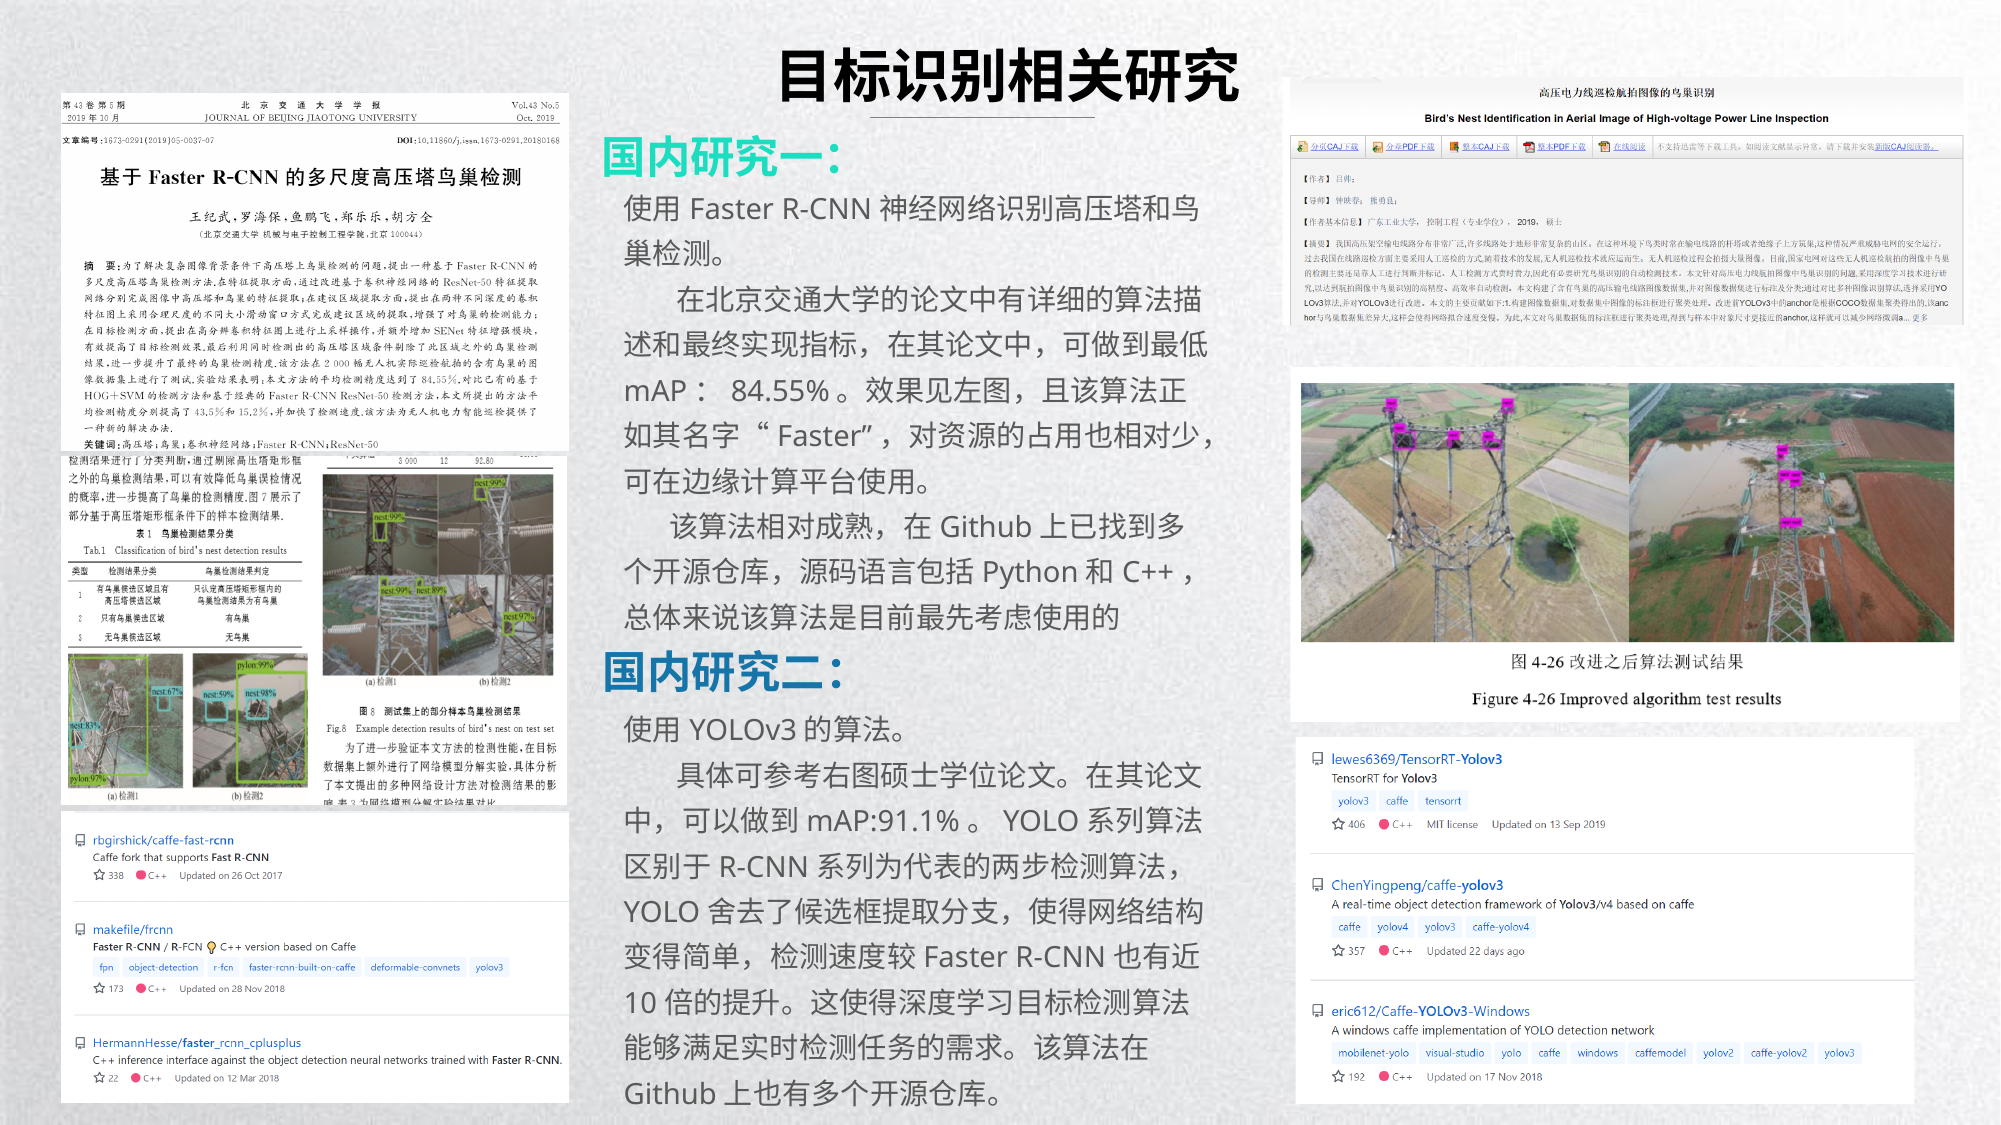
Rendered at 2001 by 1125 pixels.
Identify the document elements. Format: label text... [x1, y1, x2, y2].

text_box 国内研究二： [588, 637, 957, 706]
text_box 使用Faster R-CNN神经网络识别高压塔和鸟巢检测。 在北京交通大学的论文中有详细的算法描述和最终实现指标，在其论文中，可做到最低mAP：84.55%。效果见左图，且该算法正如其名字“Faster”，对资源的占用也相对少，可在边缘计算平台使用。 该算法相对成熟，在Github上已找到多个开源仓库，源码语言包括Python和C++，总体来说该算法是目前最先考虑使用的 [609, 172, 1228, 642]
picture [0, 0, 2001, 1125]
text_box 国内研究一： [586, 121, 955, 190]
text_box 使用YOLOv3的算法。 具体可参考右图硕士学位论文。在其论文中，可以做到mAP:91.1%。YOLO系列算法区别于R-CNN系列为代表的两步检测算法，YOLO舍去了候选框提取分支，使得网络结构变得简单，检测速度较Faster R-CNN也有近10倍的提升。这使得深度学习目标检测算法能够满足实时检测任务的需求。该算法在Github上也有多个开源仓库。 [609, 693, 1228, 1118]
text_box 目标识别相关研究 [672, 31, 1344, 117]
